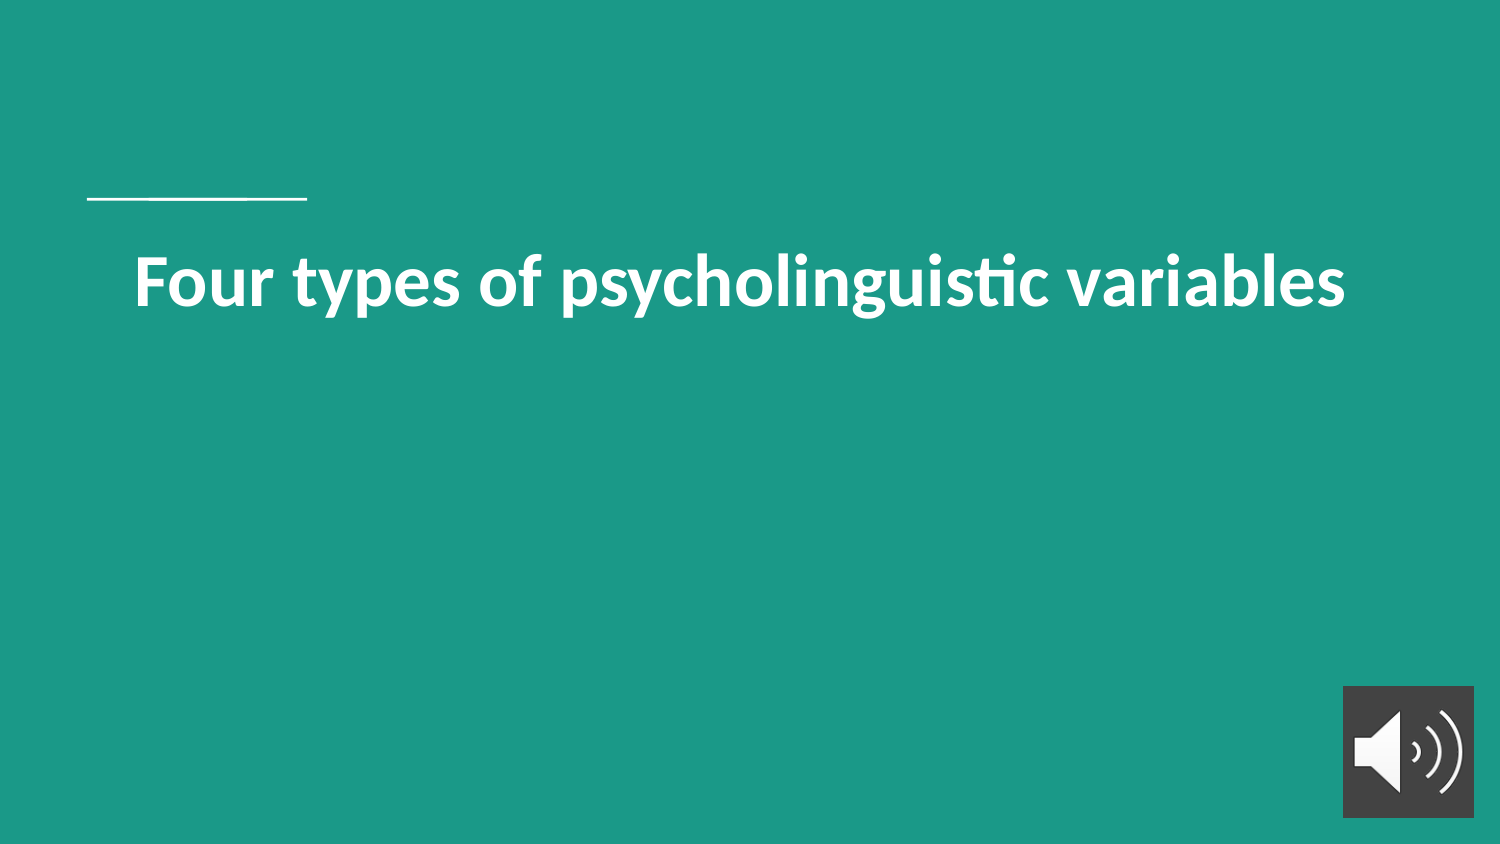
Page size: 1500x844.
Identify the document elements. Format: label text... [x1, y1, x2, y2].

title Four types of psycholinguistic variables [119, 216, 1381, 466]
picture [1341, 685, 1476, 819]
